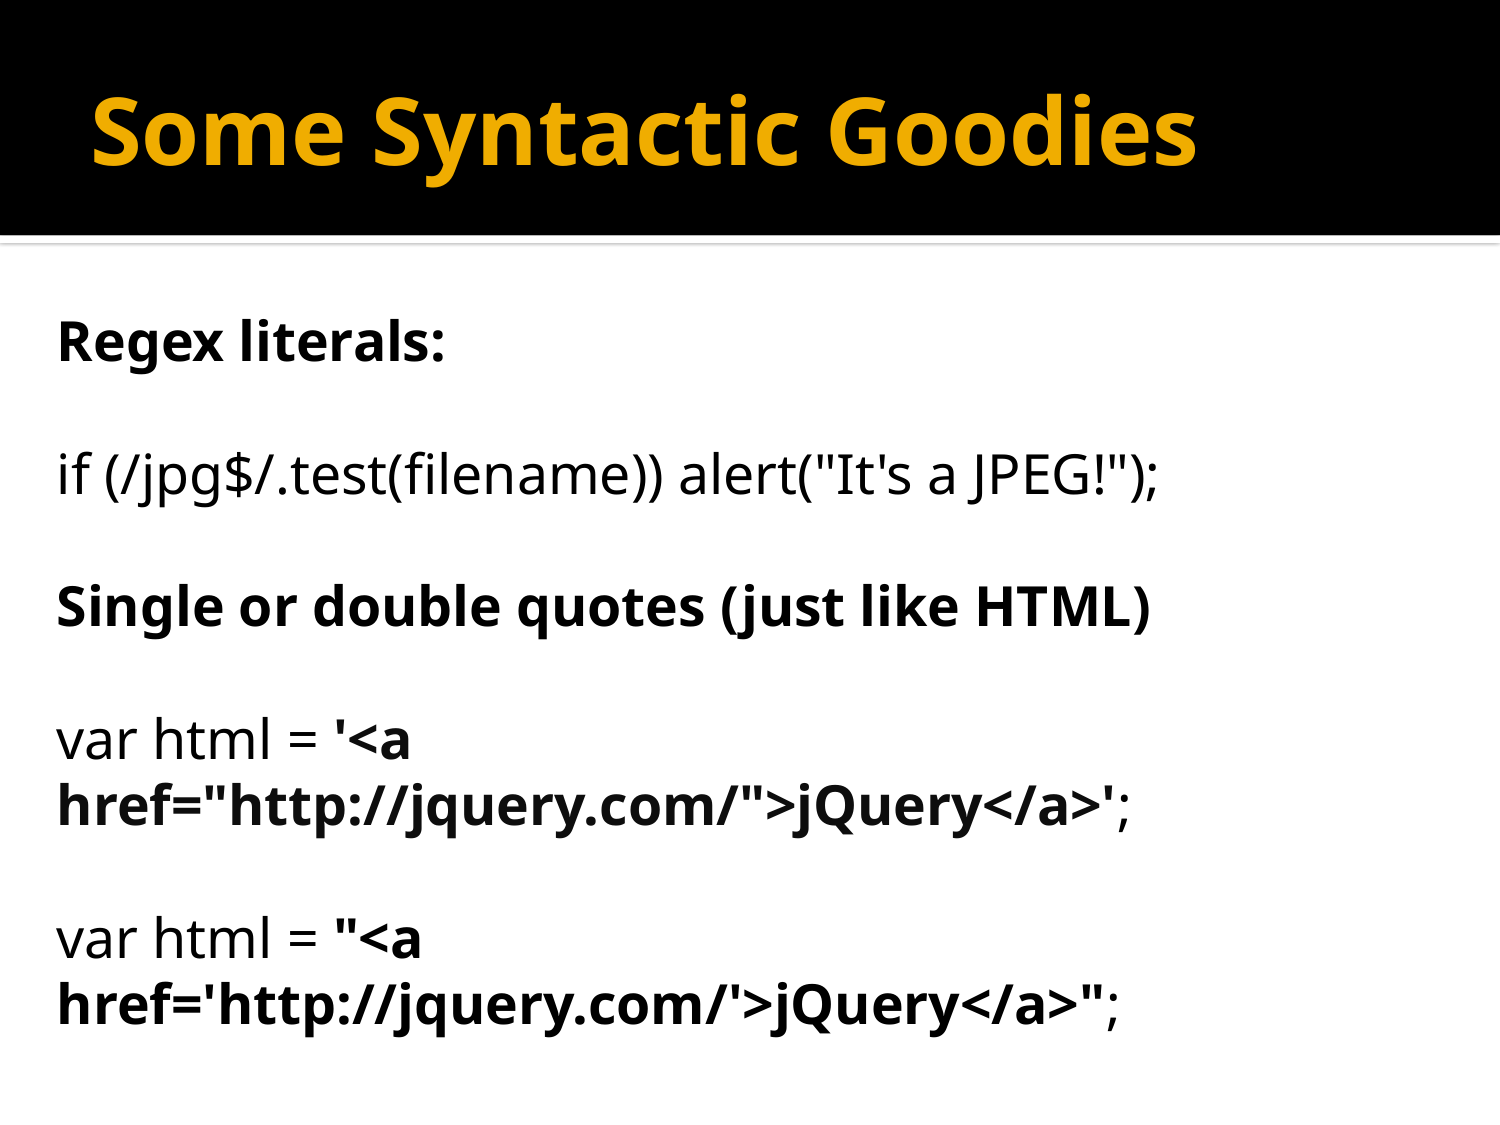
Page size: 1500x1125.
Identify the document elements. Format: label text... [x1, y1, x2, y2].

list Regex literals: if (/jpg$/.test(filename)) alert("It's a JPEG!"); Single or double quotes (just like HTML) var html = '<a href="http://jquery.com/">jQuery</a>'; var html = "<a href='http://jquery.com/'>jQuery</a>"; [29, 291, 1471, 1050]
title Some Syntactic Goodies [75, 25, 1425, 231]
